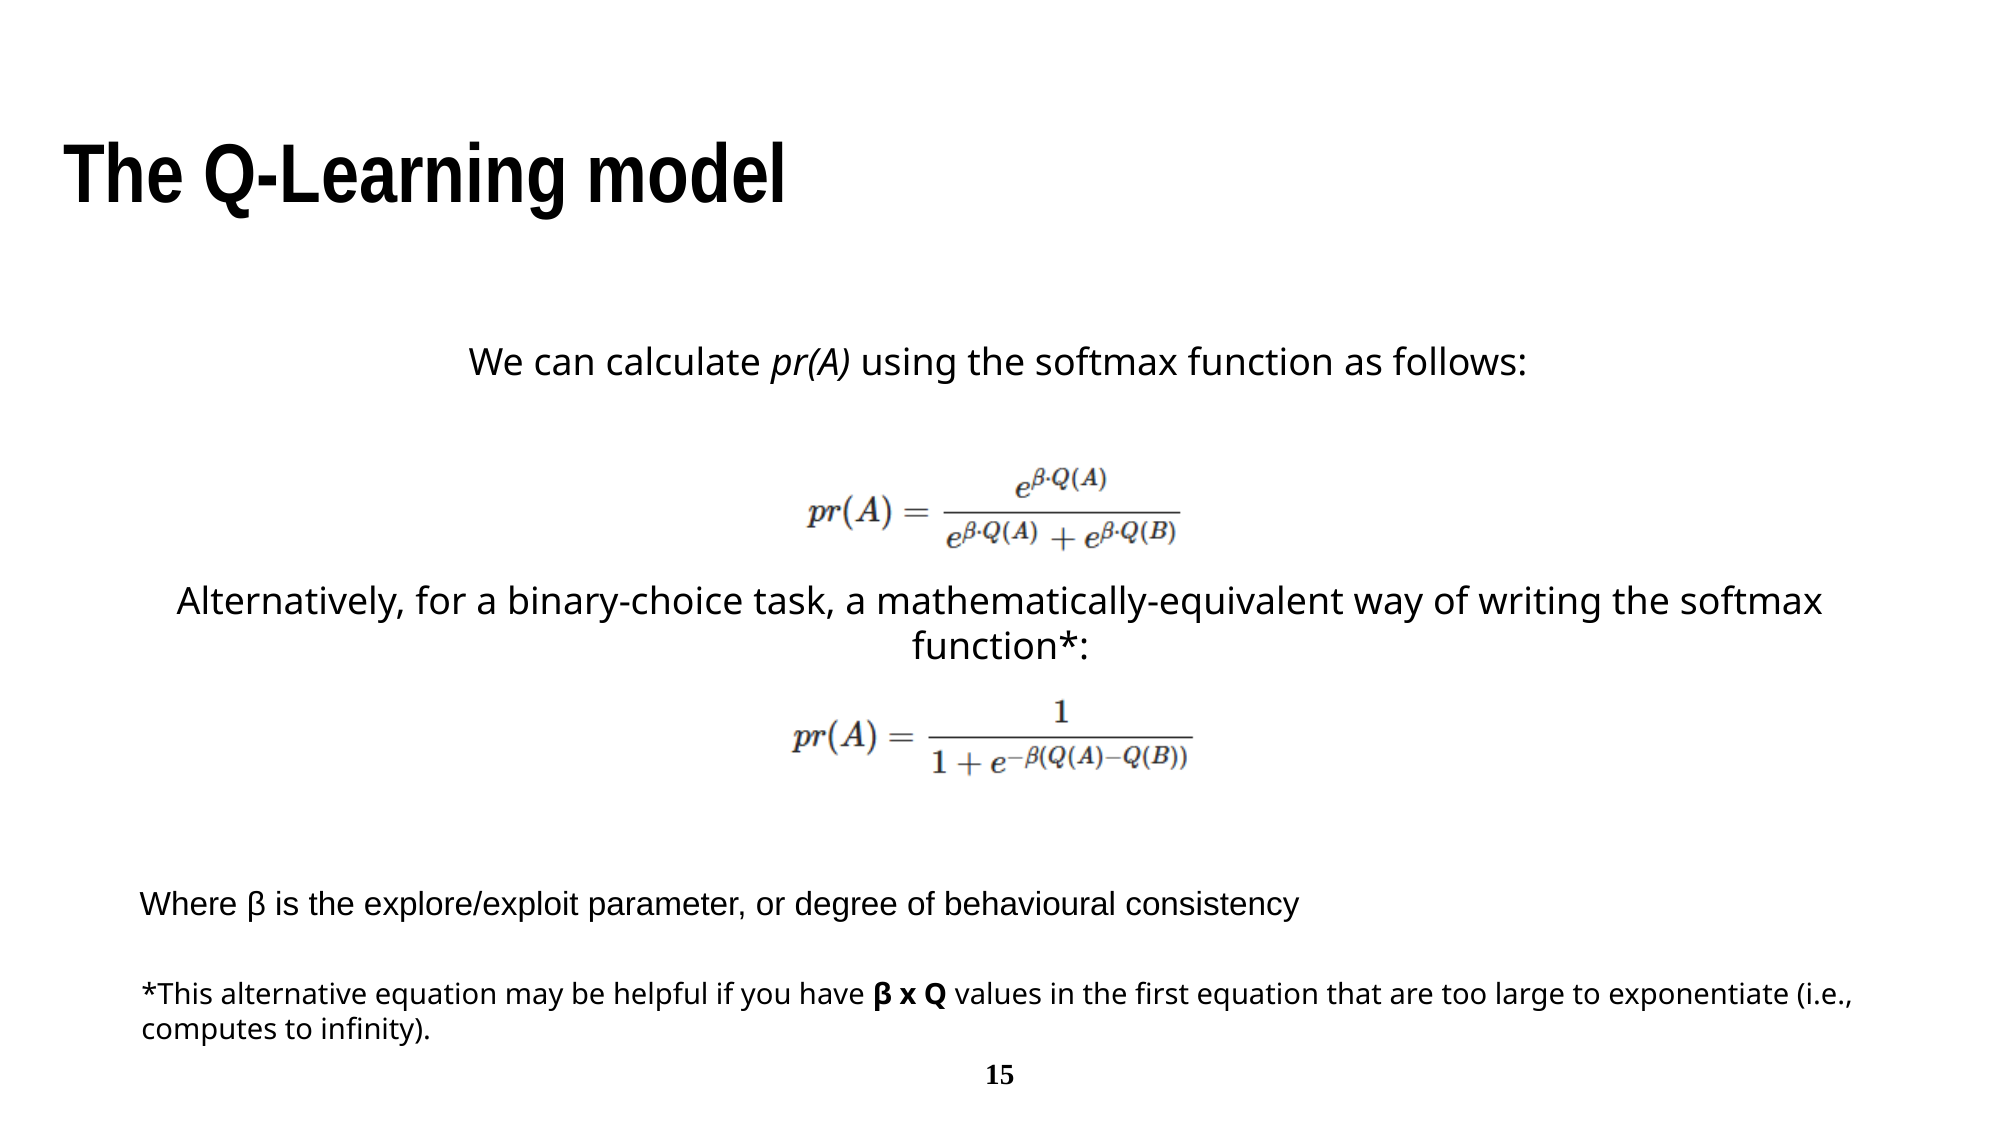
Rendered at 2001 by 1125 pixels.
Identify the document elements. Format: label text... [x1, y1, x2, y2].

text_box We can calculate pr(A) using the softmax function as follows: [269, 330, 1728, 391]
picture [763, 688, 1237, 800]
slide_number 15 [774, 1053, 1225, 1104]
text_box *This alternative equation may be helpful if you have β x Q values in the first equation that are too large to exponentiate (i.e., computes to infinity). [126, 967, 1874, 1053]
text_box The Q-Learning model [48, 123, 1861, 263]
picture [781, 440, 1215, 589]
text_box Alternatively, for a binary-choice task, a mathematically-equivalent way of writing the softmax function*: [127, 569, 1875, 674]
text_box Where β is the explore/exploit parameter, or degree of behavioural consistency [124, 874, 1872, 930]
